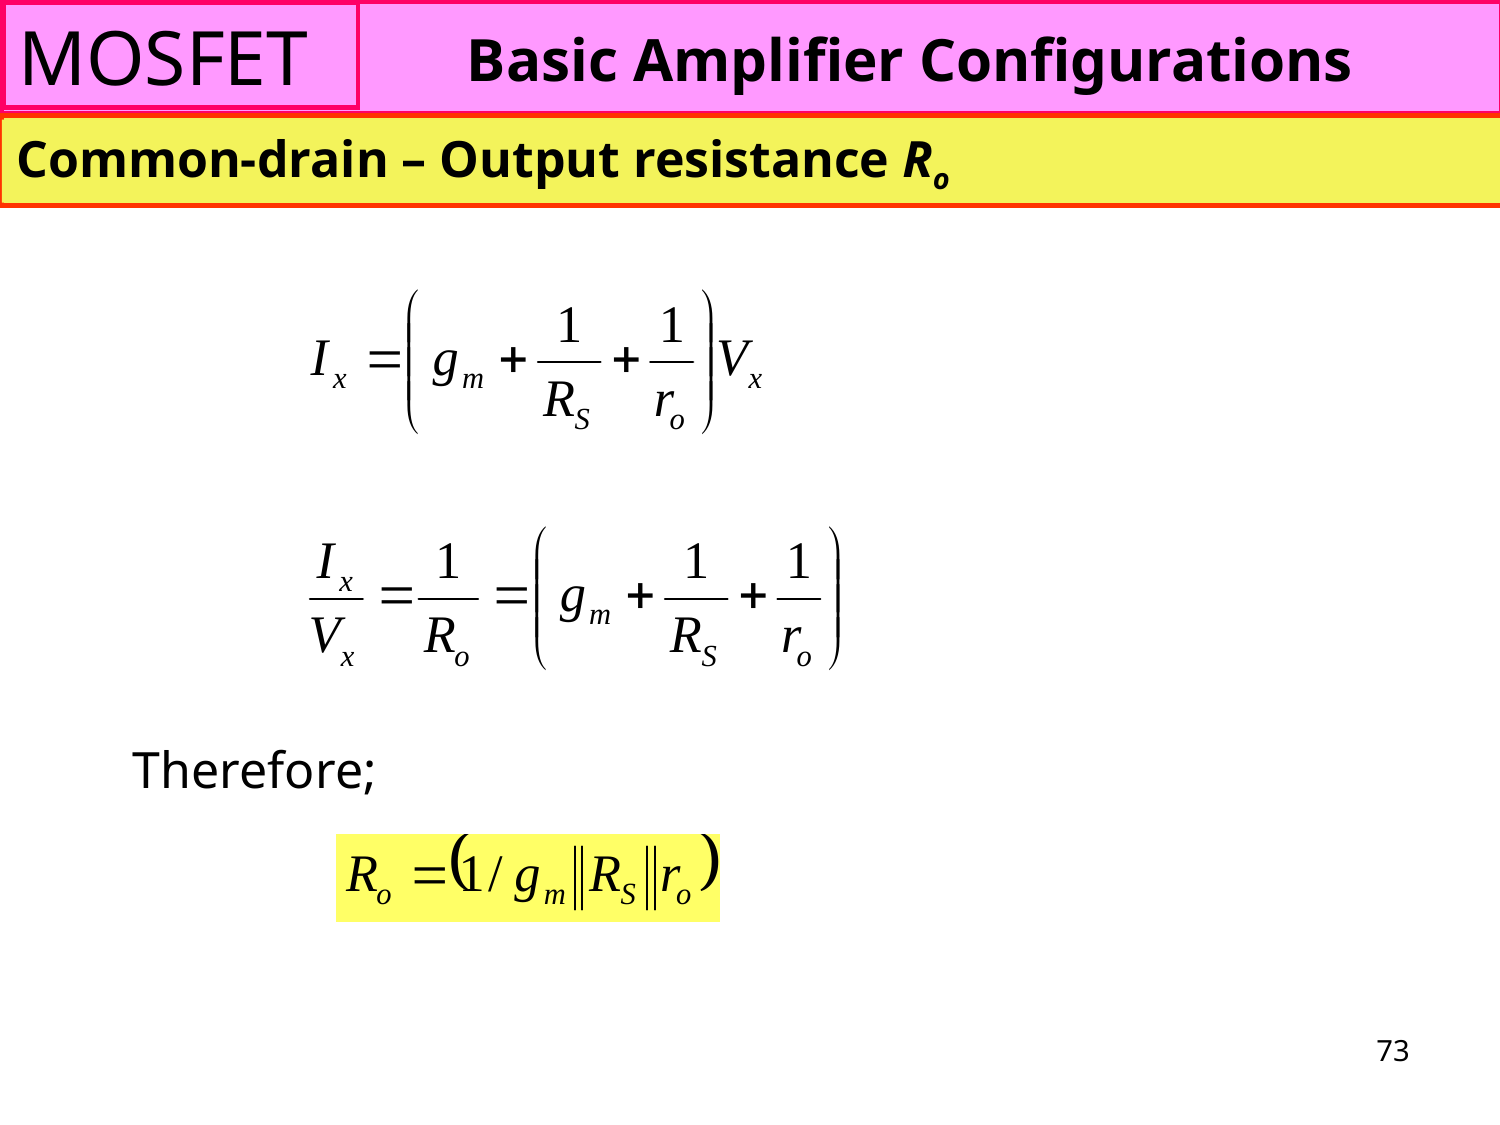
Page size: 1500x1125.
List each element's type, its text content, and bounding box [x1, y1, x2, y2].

text_box MOSFET [3, 3, 358, 108]
text_box Therefore; [118, 730, 392, 806]
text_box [336, 833, 721, 922]
text_box [2, 115, 1500, 206]
text_box [1, 1, 1500, 114]
slide_number 73 [1074, 1024, 1426, 1103]
text_box Basic Amplifier Configurations [452, 15, 1368, 101]
text_box Common-drain – Output resistance Ro [1, 119, 965, 203]
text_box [300, 515, 856, 683]
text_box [300, 278, 773, 446]
